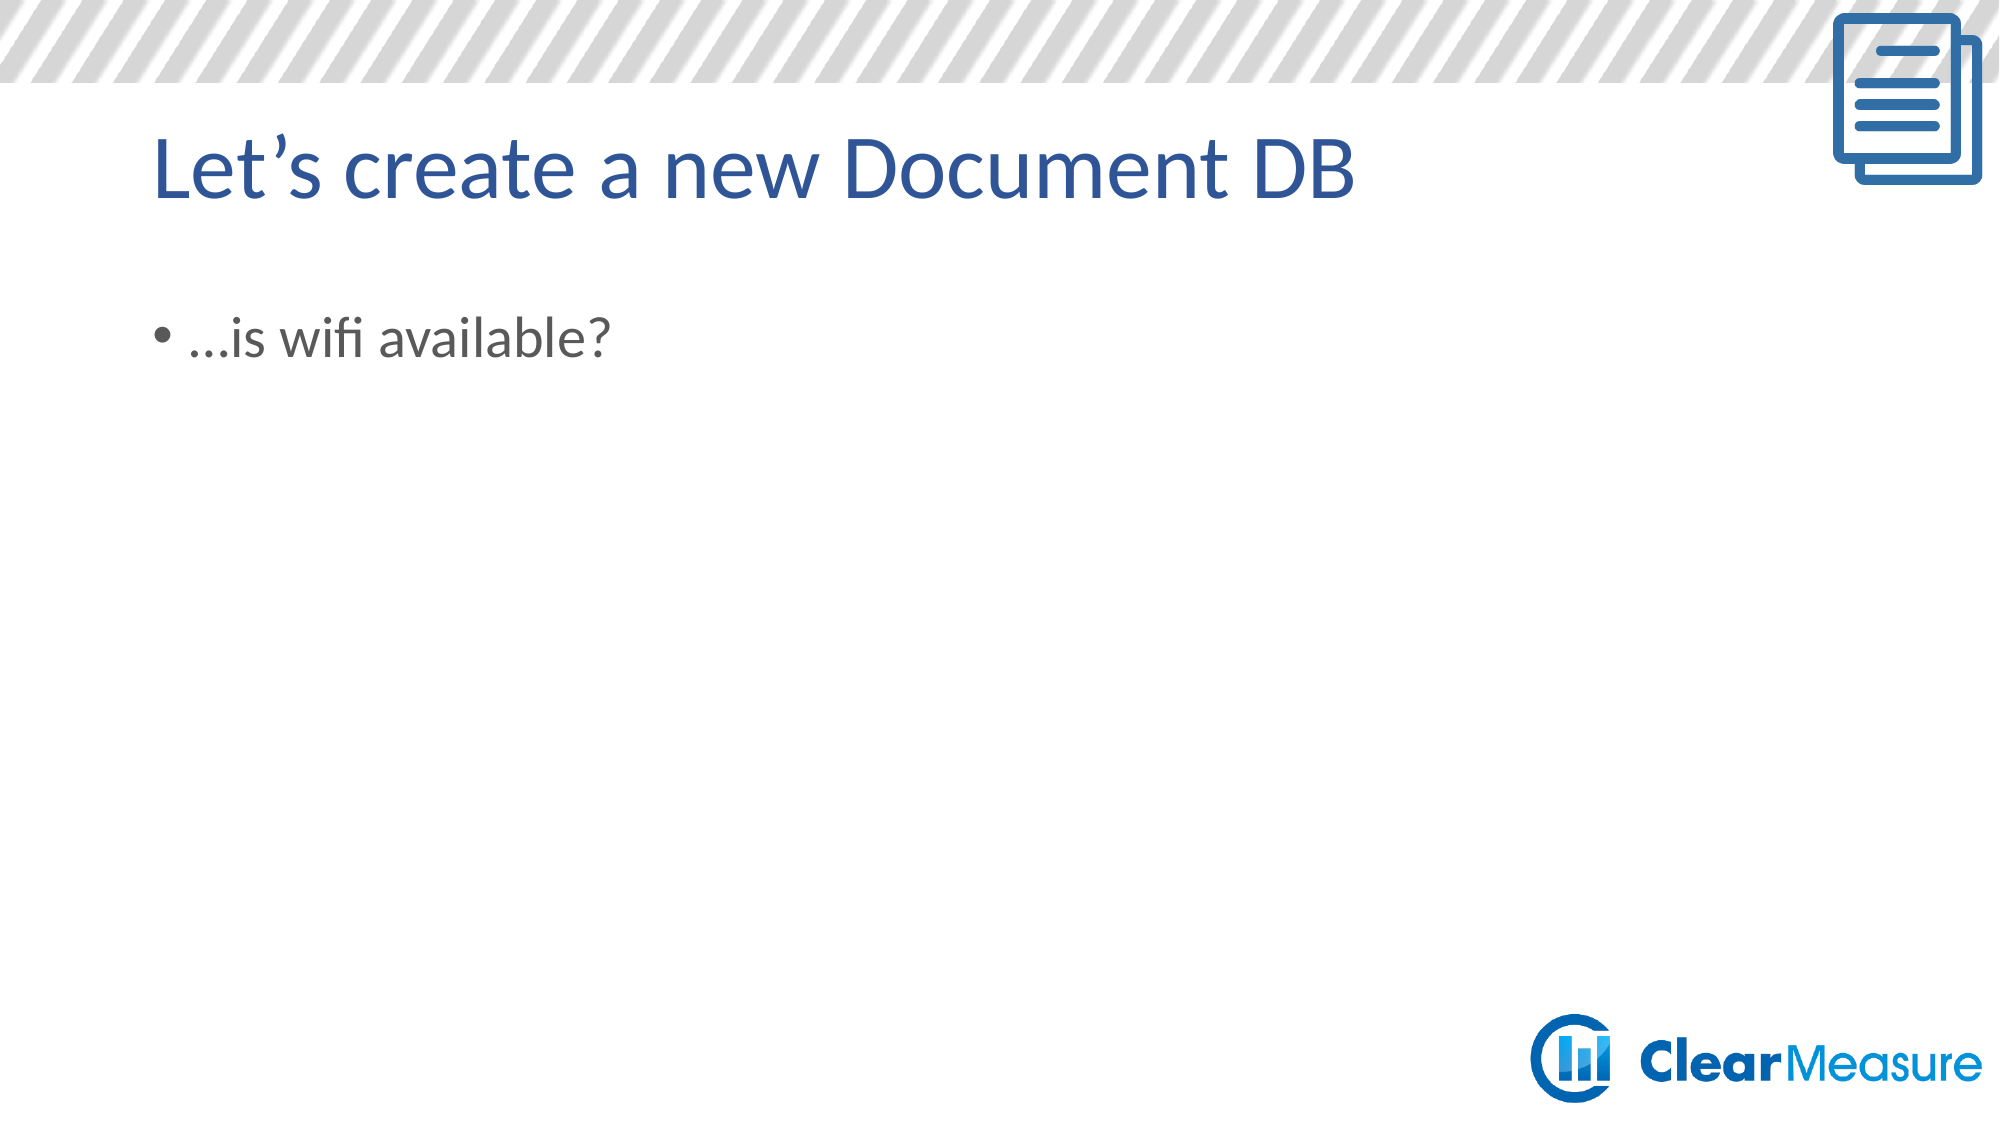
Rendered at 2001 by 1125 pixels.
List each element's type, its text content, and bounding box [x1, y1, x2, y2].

list …is wifi available? [137, 299, 1863, 1014]
title Let’s create a new Document DB [137, 59, 1863, 278]
picture [0, 0, 2000, 185]
picture [1527, 1009, 1984, 1107]
